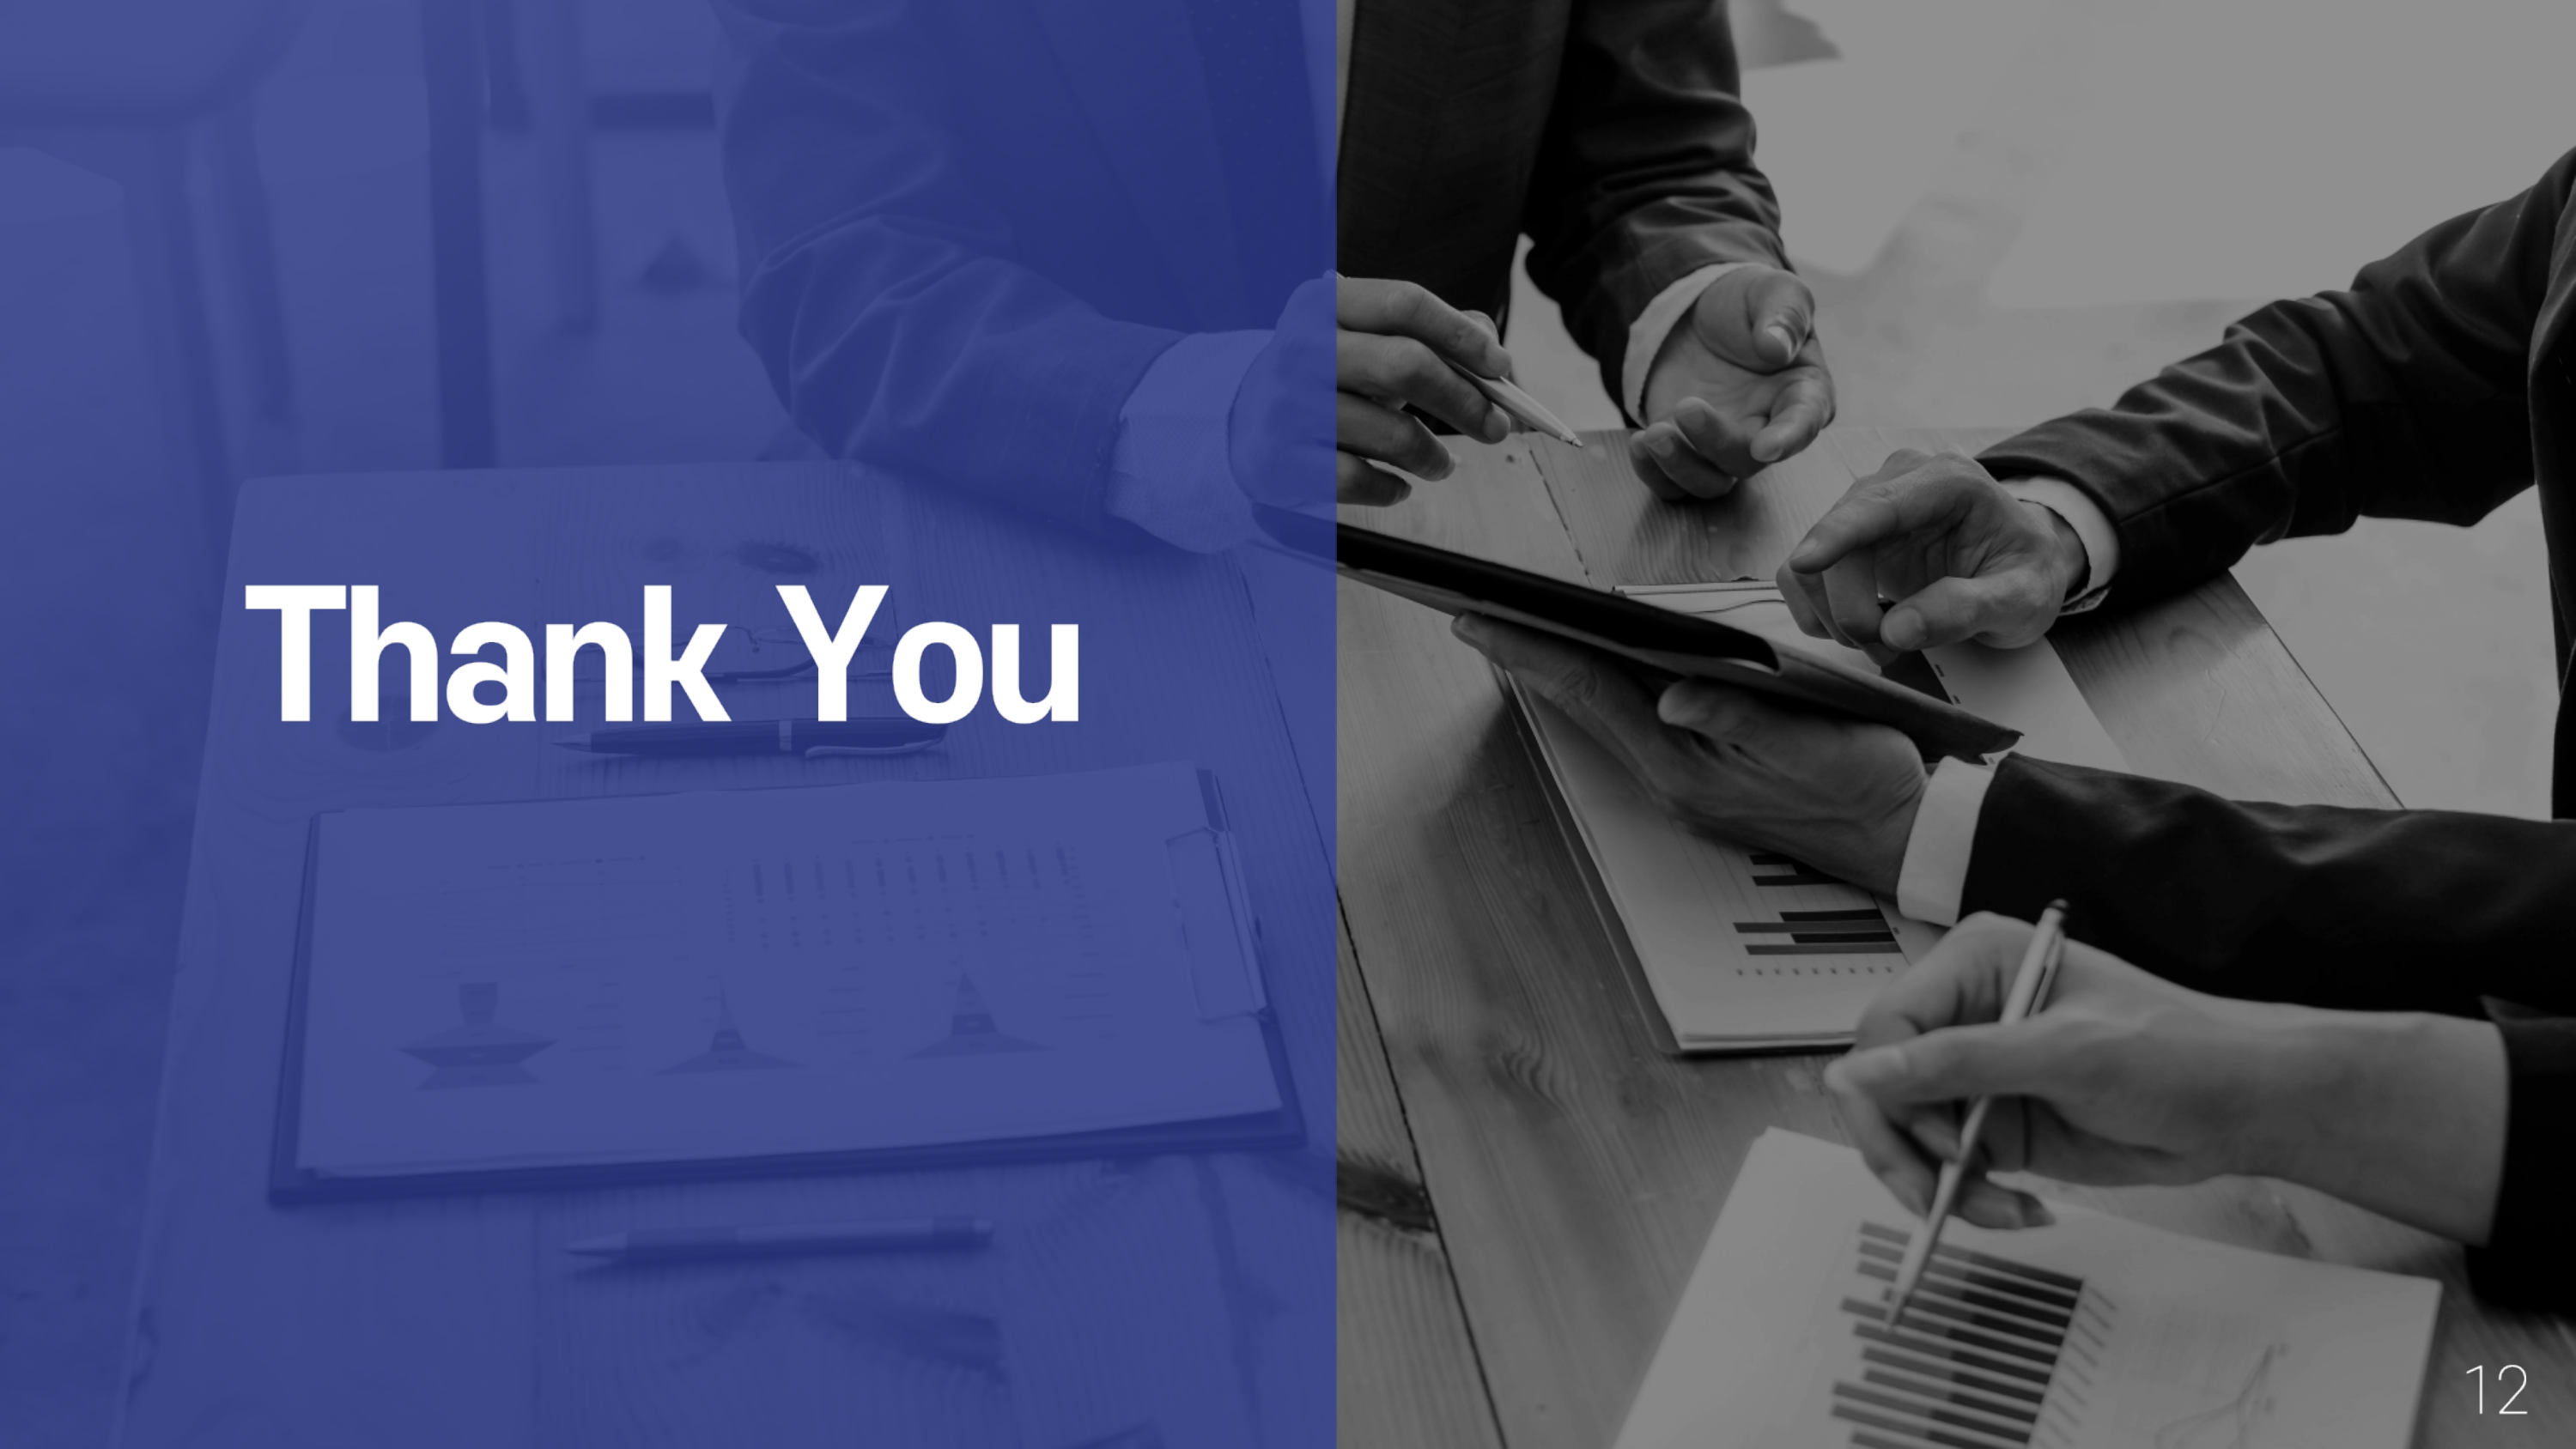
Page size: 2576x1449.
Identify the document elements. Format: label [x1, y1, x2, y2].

text_box [0, 0, 1338, 1449]
text_box [1341, 0, 2576, 1449]
picture [218, 506, 1176, 815]
picture [2445, 1325, 2567, 1447]
